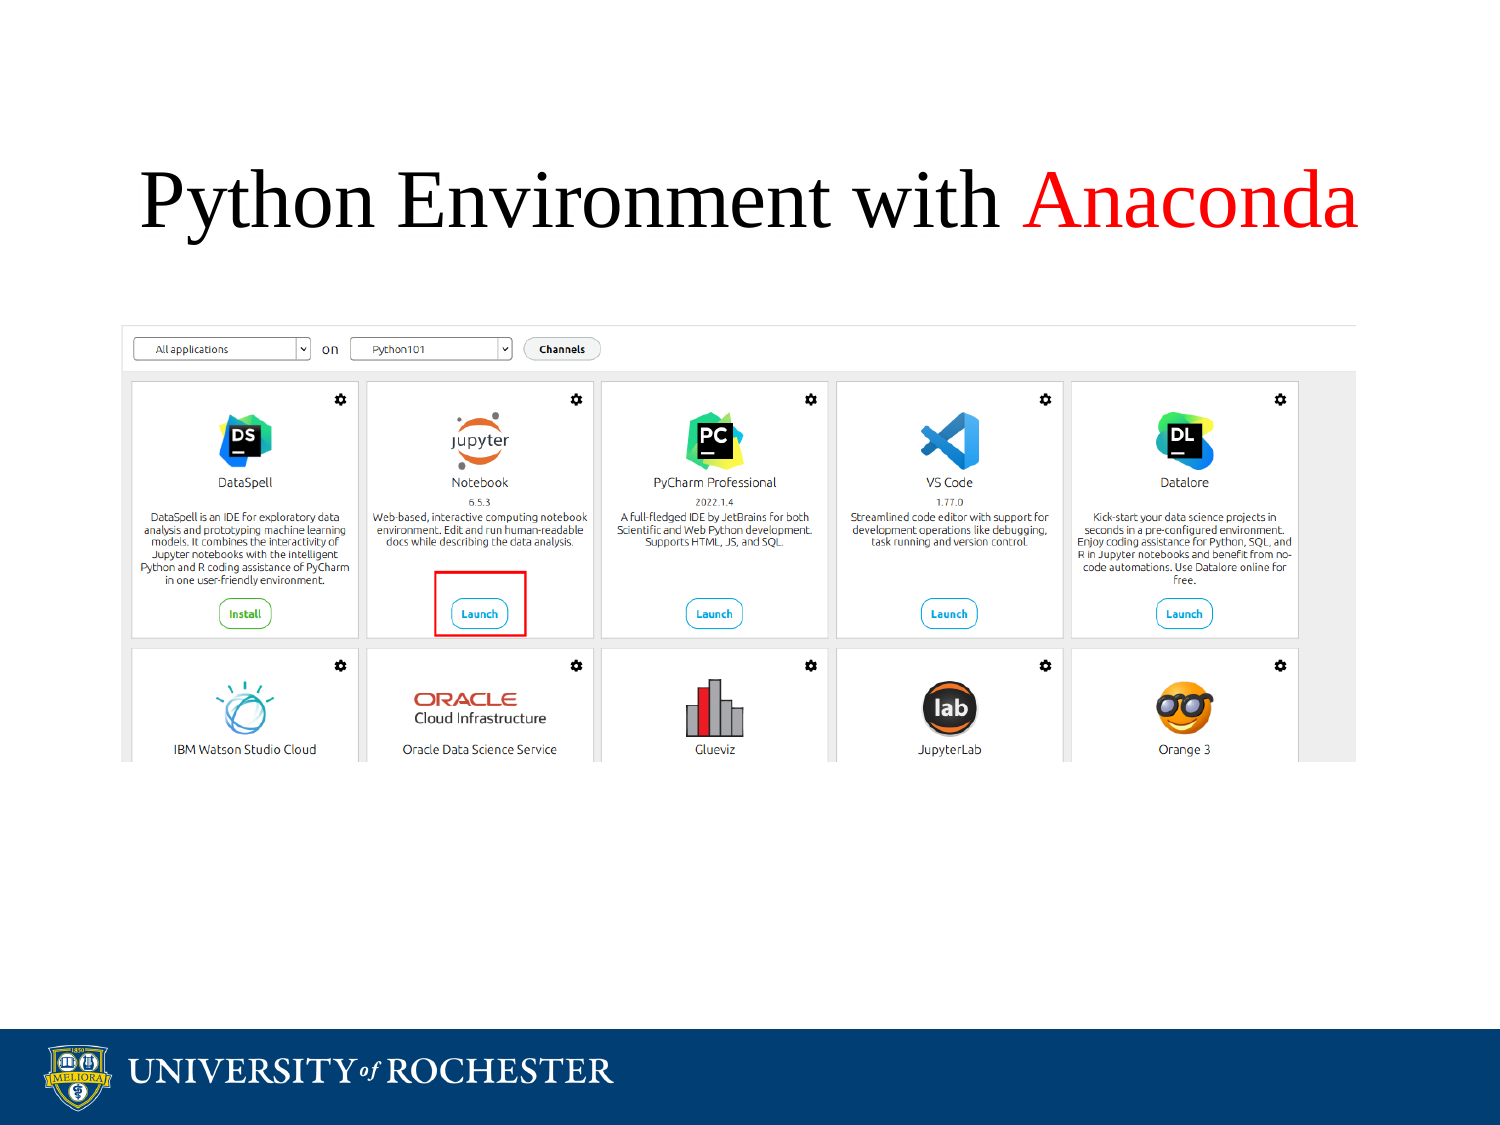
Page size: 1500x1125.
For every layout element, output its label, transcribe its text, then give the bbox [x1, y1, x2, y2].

title Python Environment with Anaconda [112, 99, 1388, 288]
picture [0, 1029, 1500, 1125]
picture [112, 312, 1356, 762]
